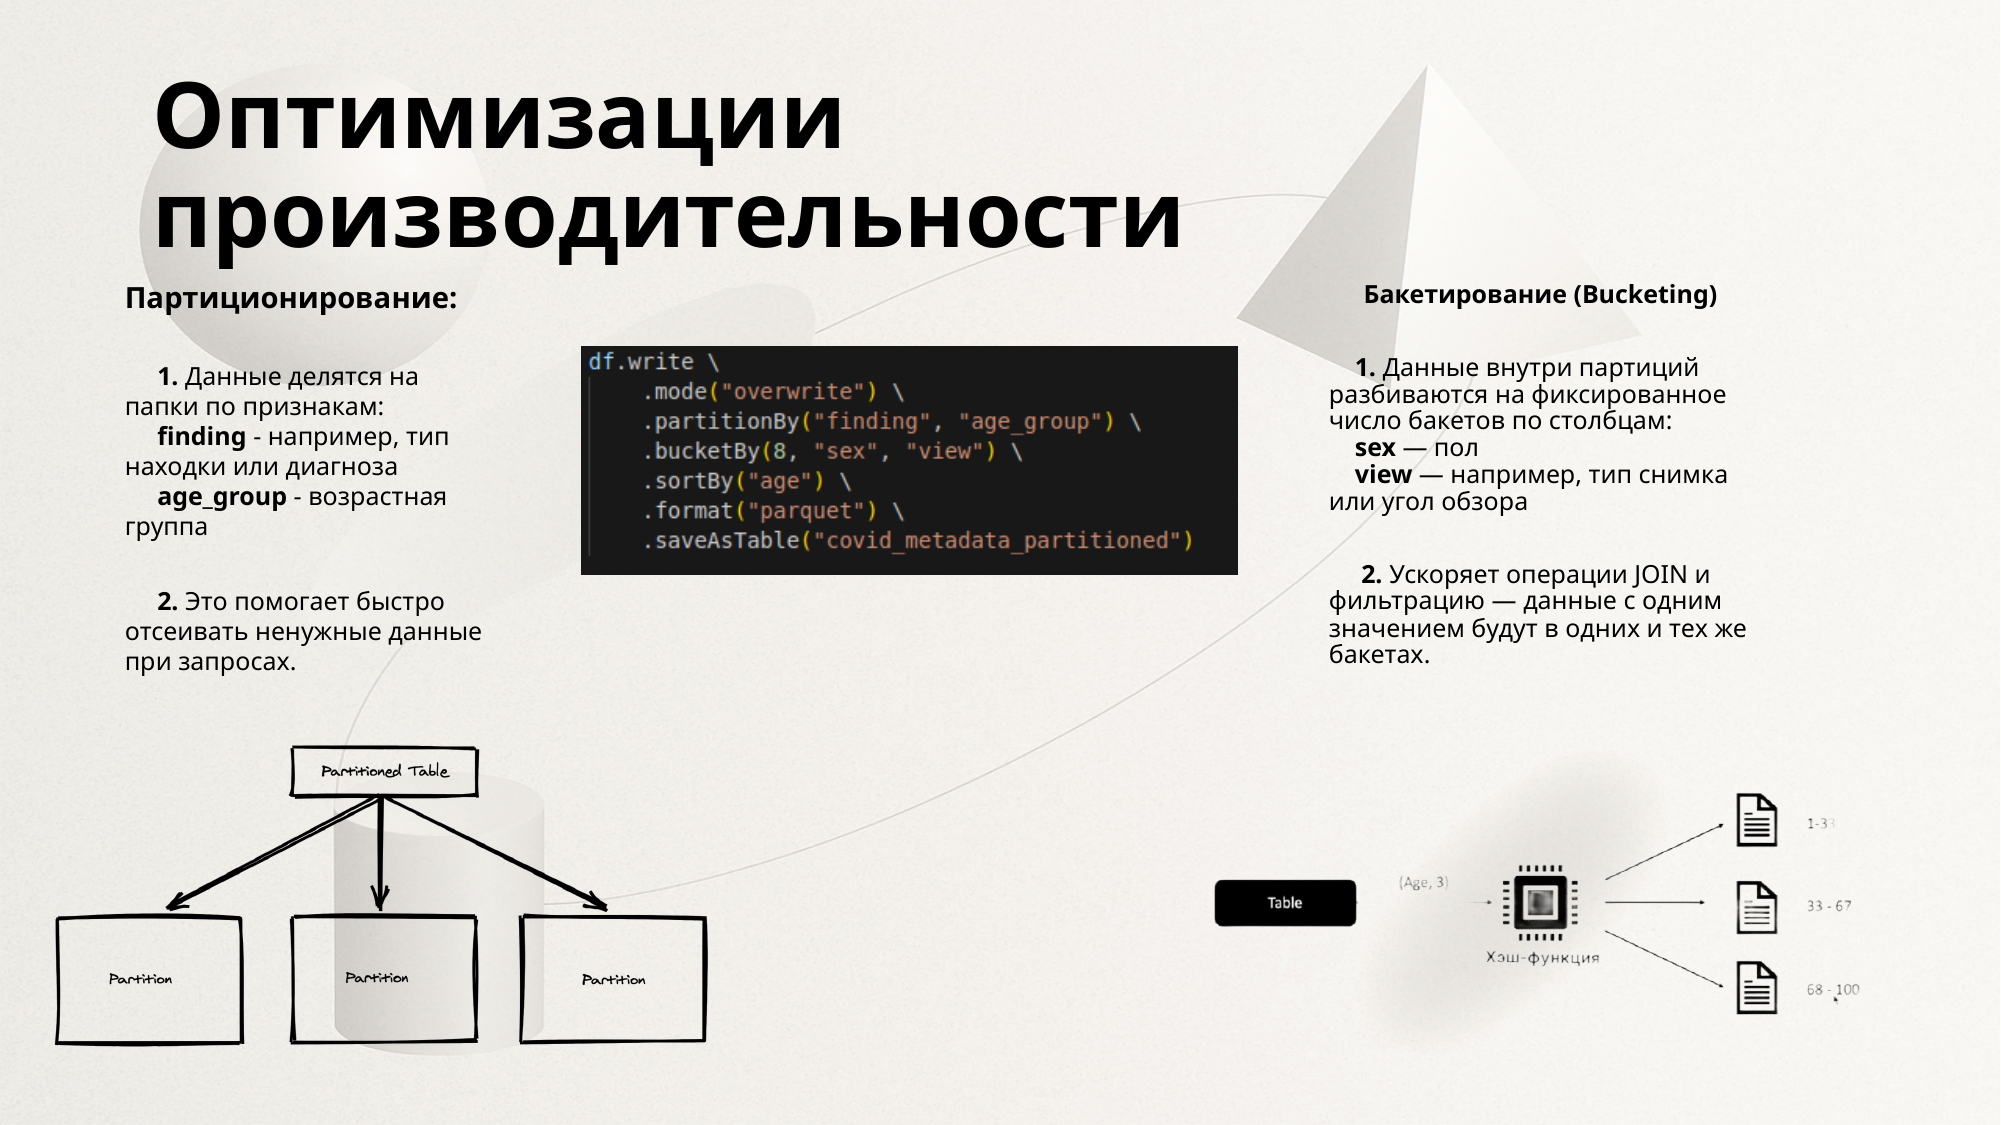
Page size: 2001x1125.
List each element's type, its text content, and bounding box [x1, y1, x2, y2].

text_box Бакетирование (Bucketing) 1. Данные внутри партиций разбиваются на фиксированное число бакетов по столбцам: sex — пол view — например, тип снимка или угол обзора 2. Ускоряет операции JOIN и фильтрацию — данные с одним значением будут в одних и тех же бакетах. [1314, 274, 1768, 593]
picture [0, 0, 2001, 1125]
list Партиционирование: 1. Данные делятся на папки по признакам: finding - например, тип находки или диагноза age_group - возрастная группа 2. Это помогает быстро отсеивать ненужные данные при запросах. [72, 276, 502, 648]
title Оптимизации производительности [137, 59, 1863, 278]
